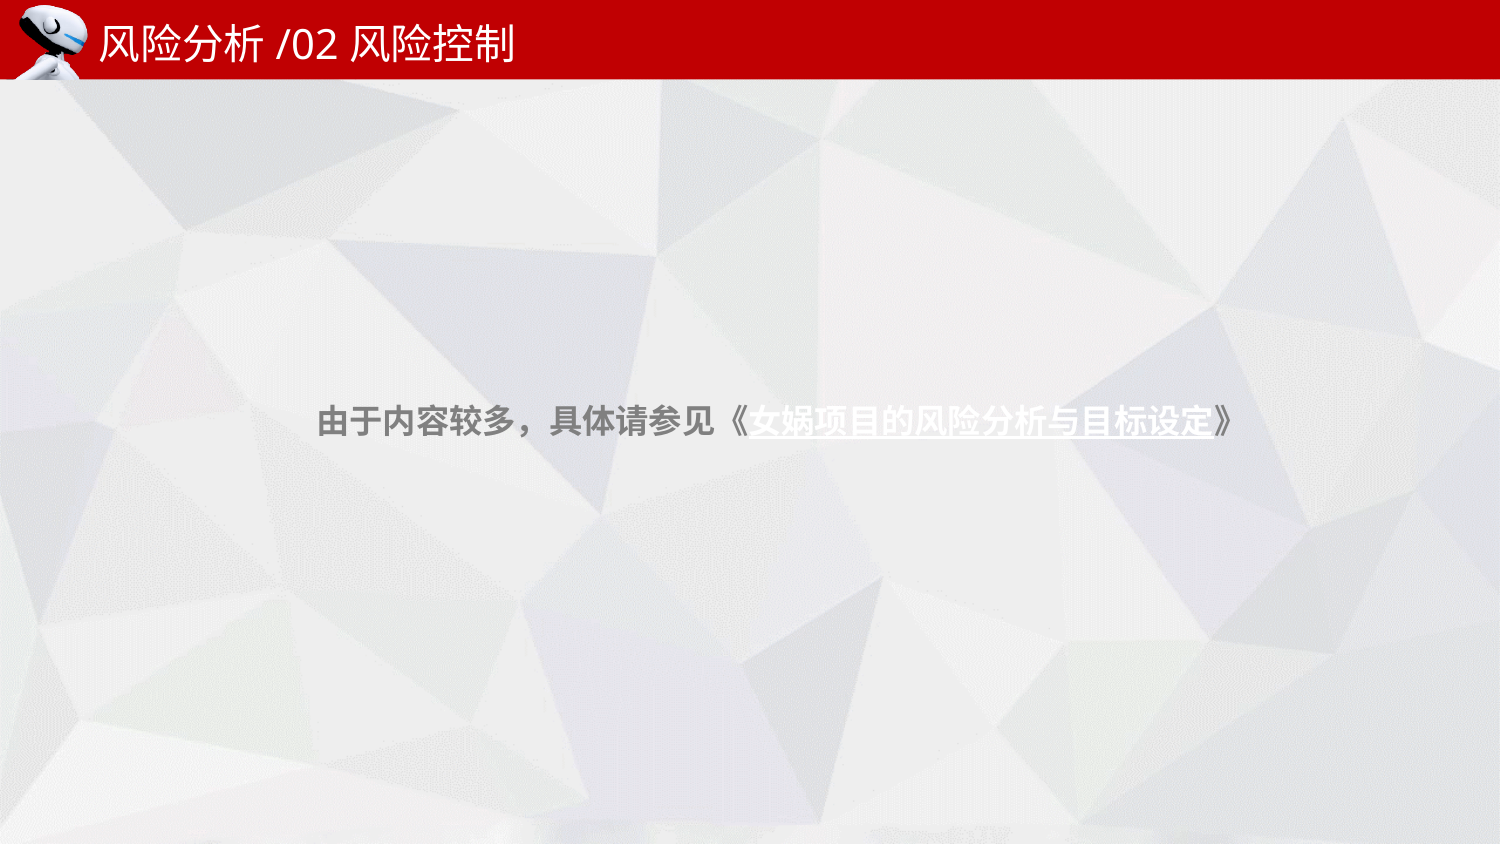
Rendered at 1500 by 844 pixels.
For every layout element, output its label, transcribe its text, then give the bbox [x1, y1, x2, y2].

text_box [98, 0, 1500, 81]
text_box 风险分析/02风险控制 [104, 10, 1157, 76]
picture [0, 1, 101, 80]
text_box 由于内容较多，具体请参见《女娲项目的风险分析与目标设定》 [316, 400, 1248, 449]
picture [0, 81, 1500, 844]
